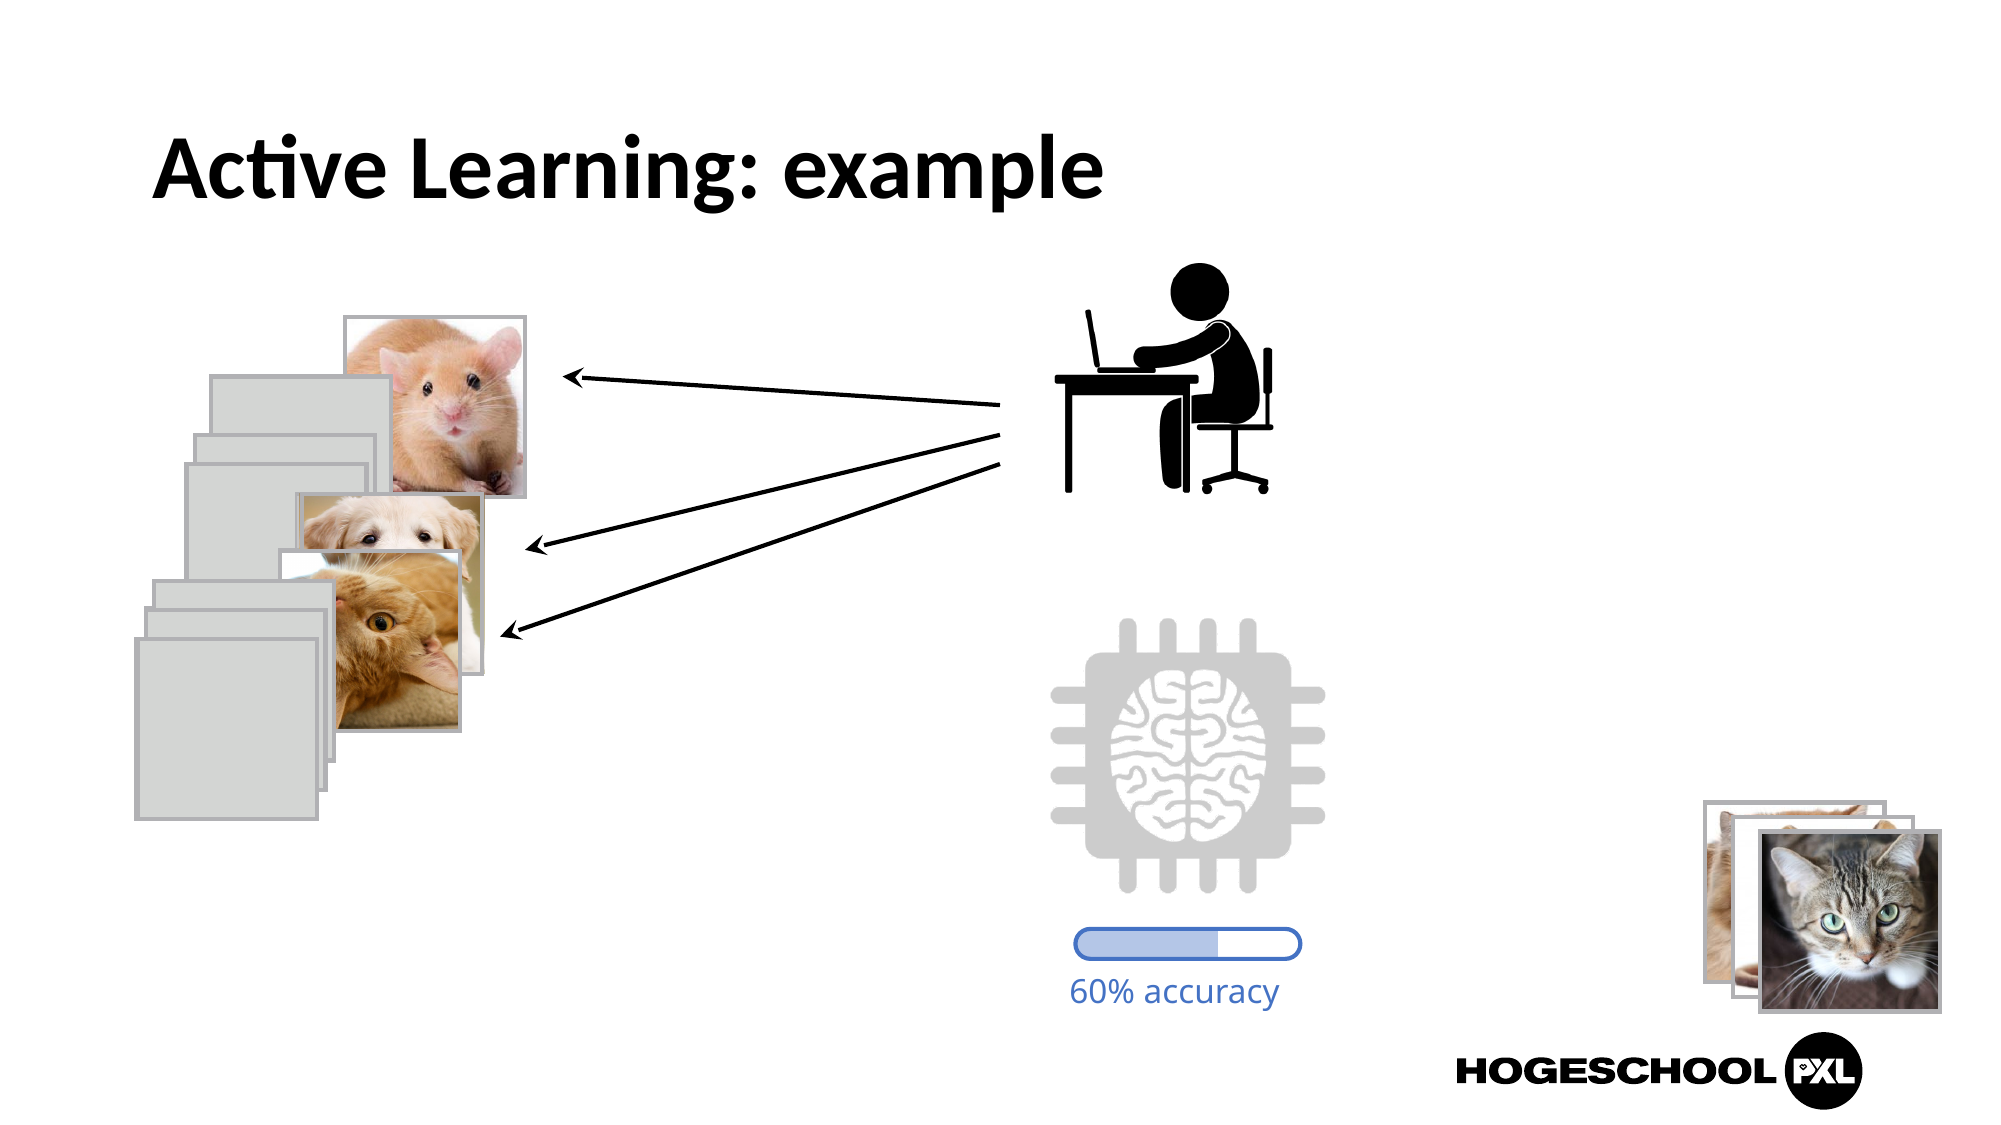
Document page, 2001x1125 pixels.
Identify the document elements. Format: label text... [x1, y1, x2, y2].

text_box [135, 245, 1942, 1018]
title Active Learning: example [137, 59, 1863, 245]
